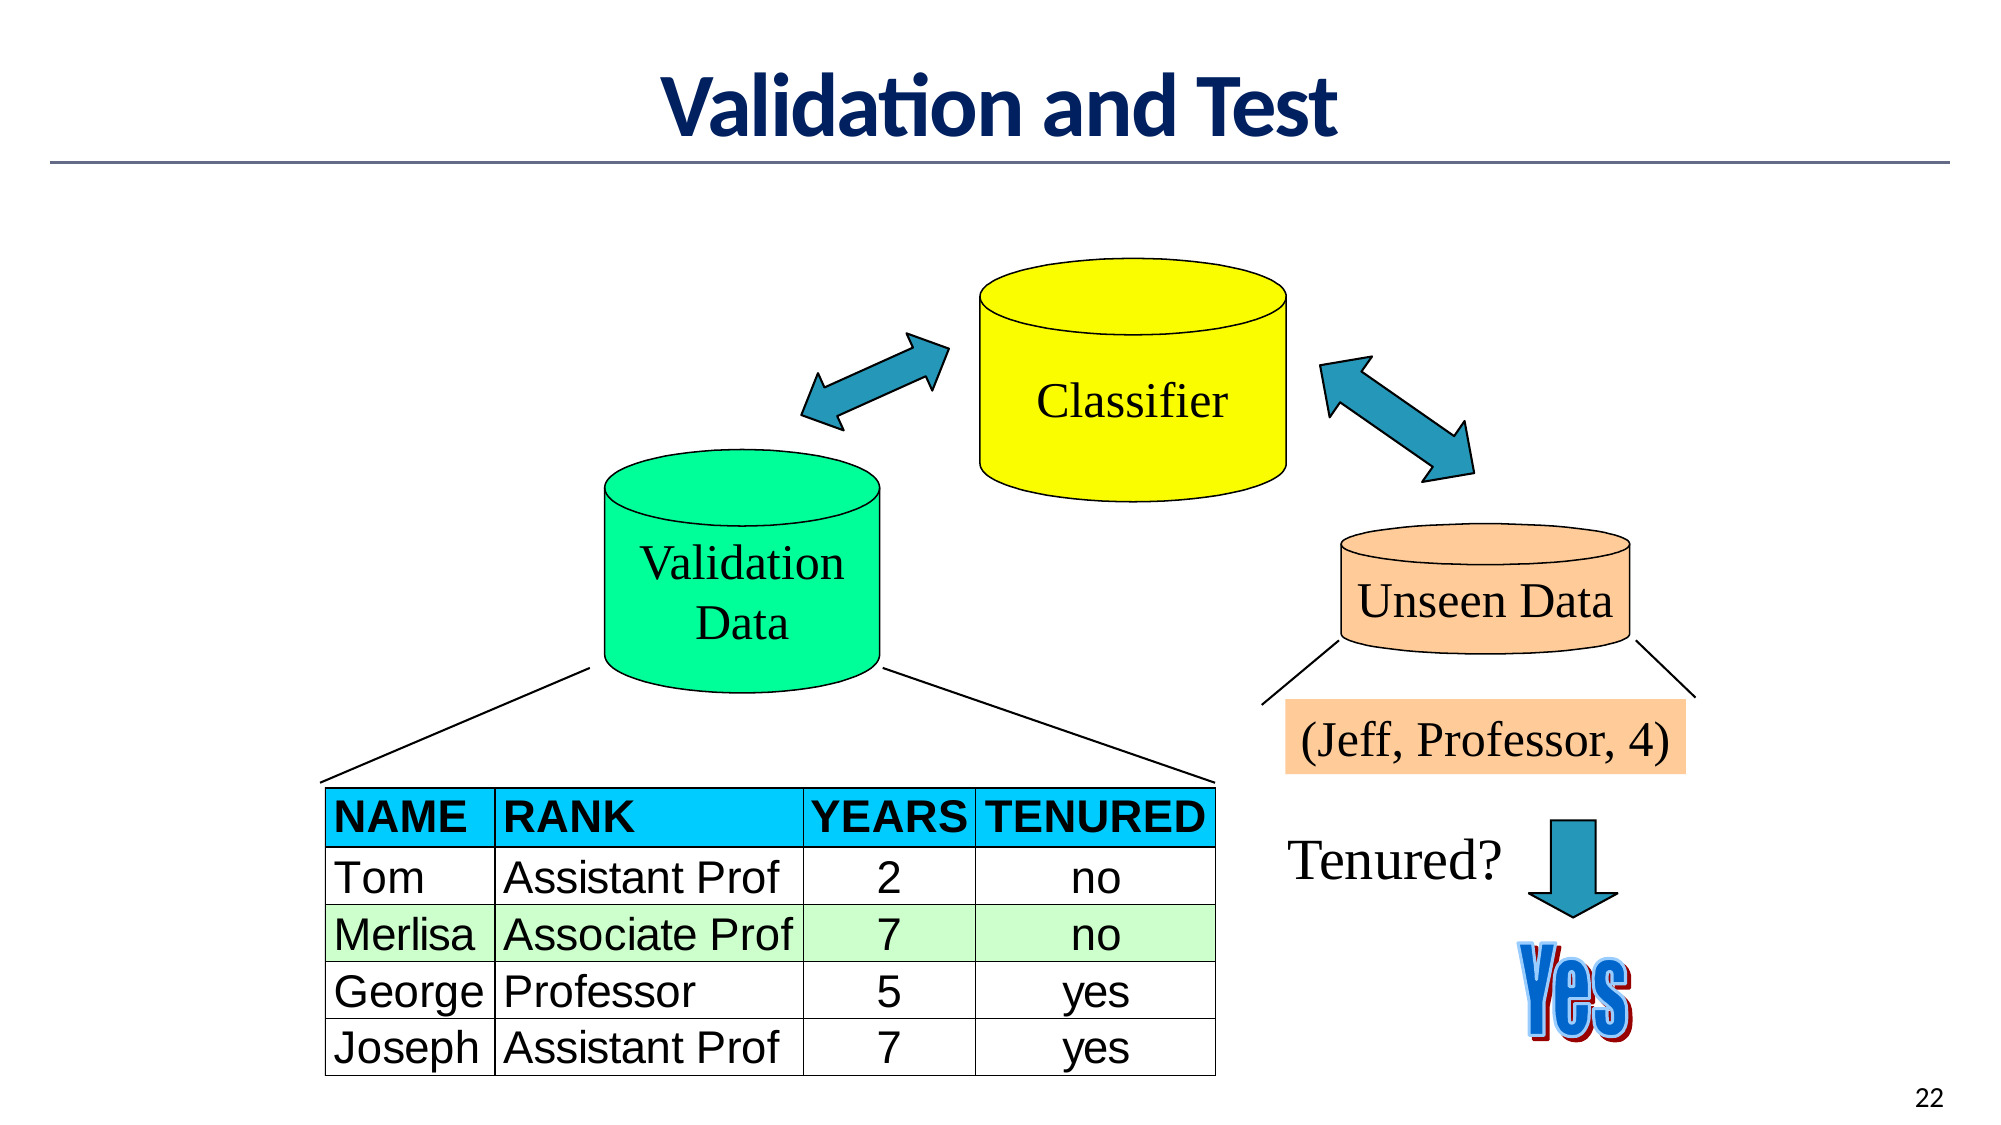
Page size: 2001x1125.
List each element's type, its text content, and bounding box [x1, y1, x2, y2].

title Validation and Test [249, 37, 1750, 163]
text_box Tenured? [1272, 813, 1519, 899]
text_box (Jeff, Professor, 4) [1285, 699, 1686, 775]
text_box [978, 257, 1290, 505]
slide_number 22 [1899, 1071, 2000, 1125]
text_box [1528, 820, 1618, 918]
picture [1516, 941, 1635, 1045]
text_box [324, 787, 1218, 1078]
text_box [801, 333, 949, 431]
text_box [603, 448, 883, 697]
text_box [1340, 522, 1633, 658]
text_box [1320, 356, 1475, 482]
